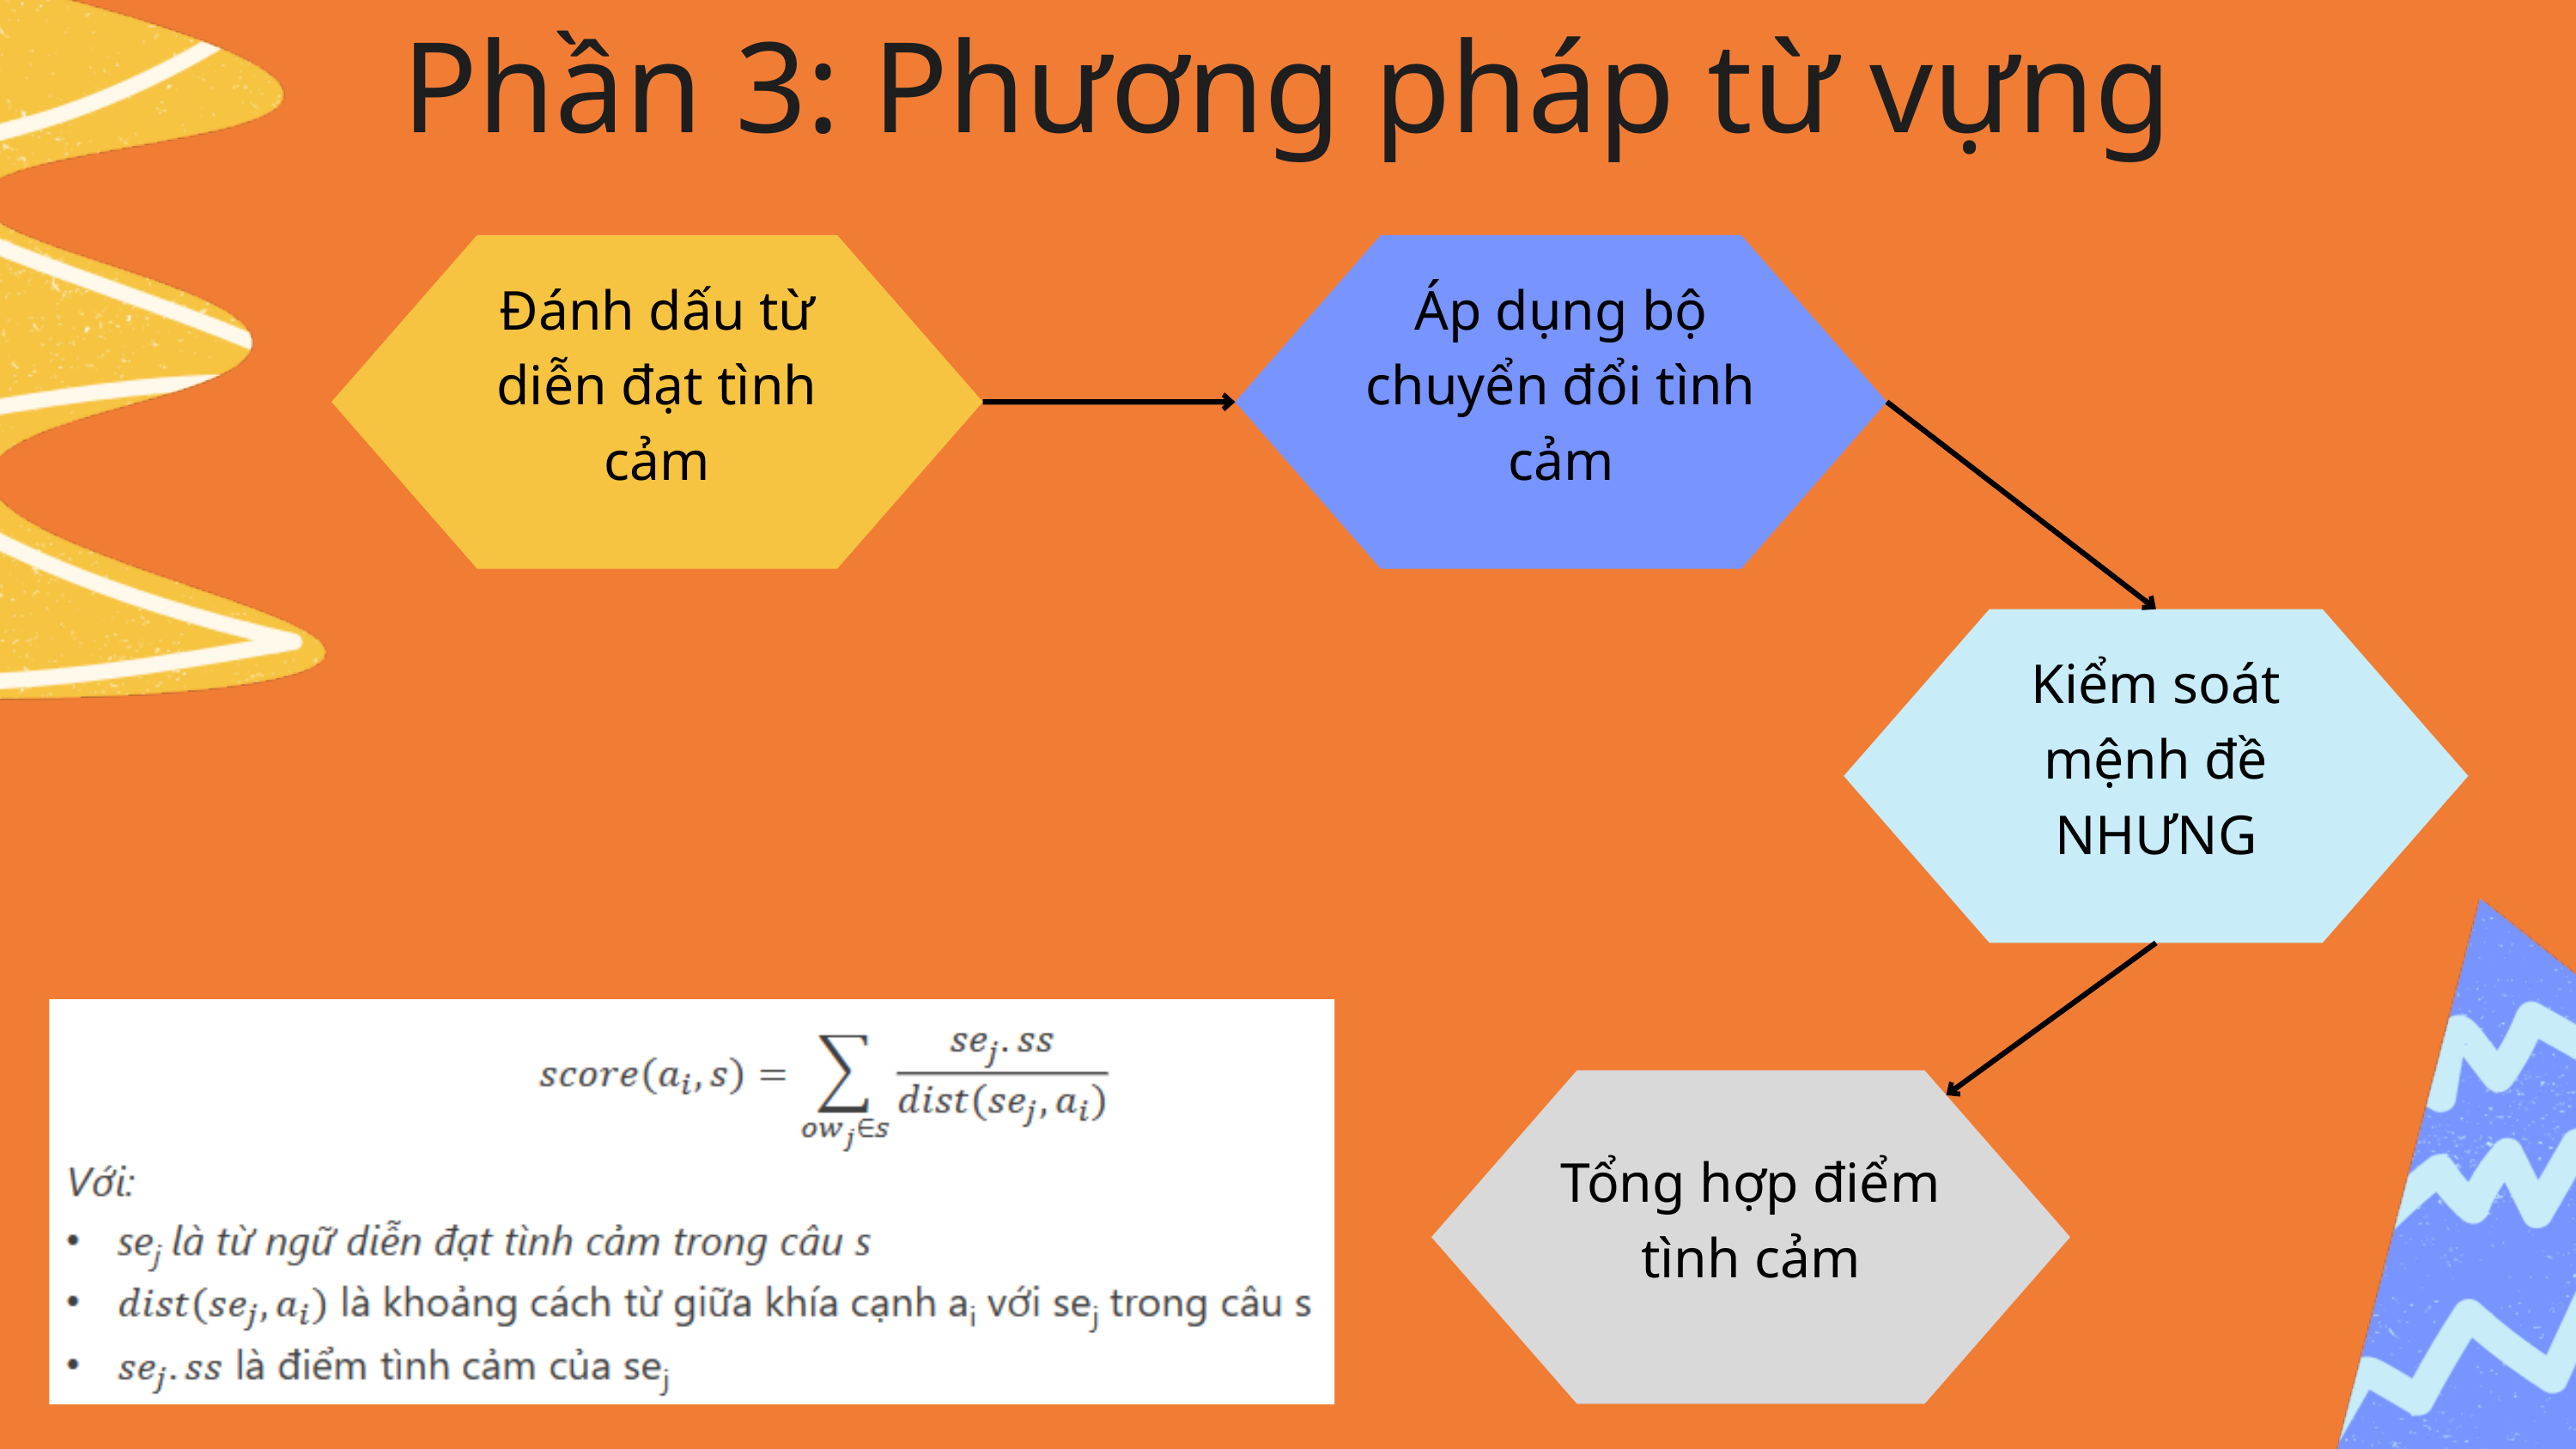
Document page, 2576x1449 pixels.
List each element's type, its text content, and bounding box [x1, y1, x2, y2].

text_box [1844, 609, 2469, 943]
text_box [1431, 1070, 2071, 1404]
text_box [0, 158, 332, 724]
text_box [1235, 234, 1887, 569]
text_box [2325, 899, 2576, 1449]
text_box [49, 999, 1335, 1404]
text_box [331, 234, 983, 569]
text_box Phần 3: Phương pháp từ vựng [0, 0, 2576, 158]
